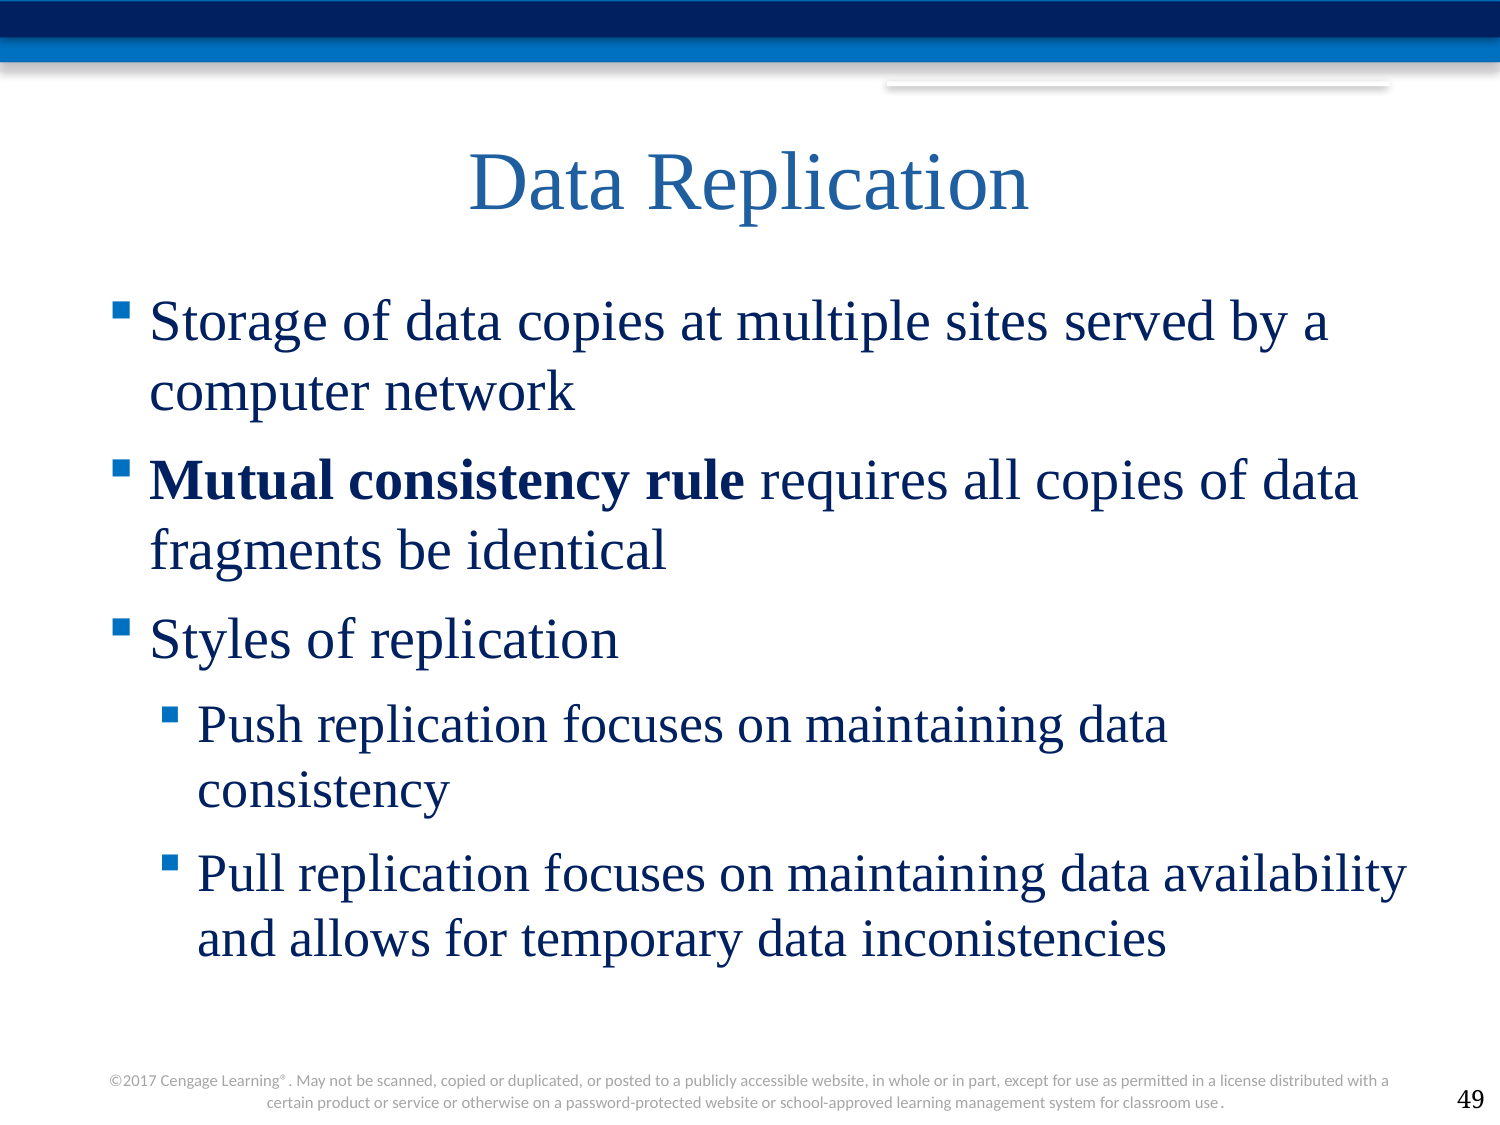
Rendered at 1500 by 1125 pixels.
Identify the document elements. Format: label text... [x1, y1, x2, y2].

slide_number 49 [1425, 1074, 1500, 1125]
title Data Replication [75, 88, 1425, 264]
list Storage of data copies at multiple sites served by a computer network Mutual consistency rule requires all copies of data fragments be identical Styles of replication Push replication focuses on maintaining data consistency Pull replication focuses on maintaining data availability and allows for temporary data inconistencies [75, 275, 1425, 1050]
